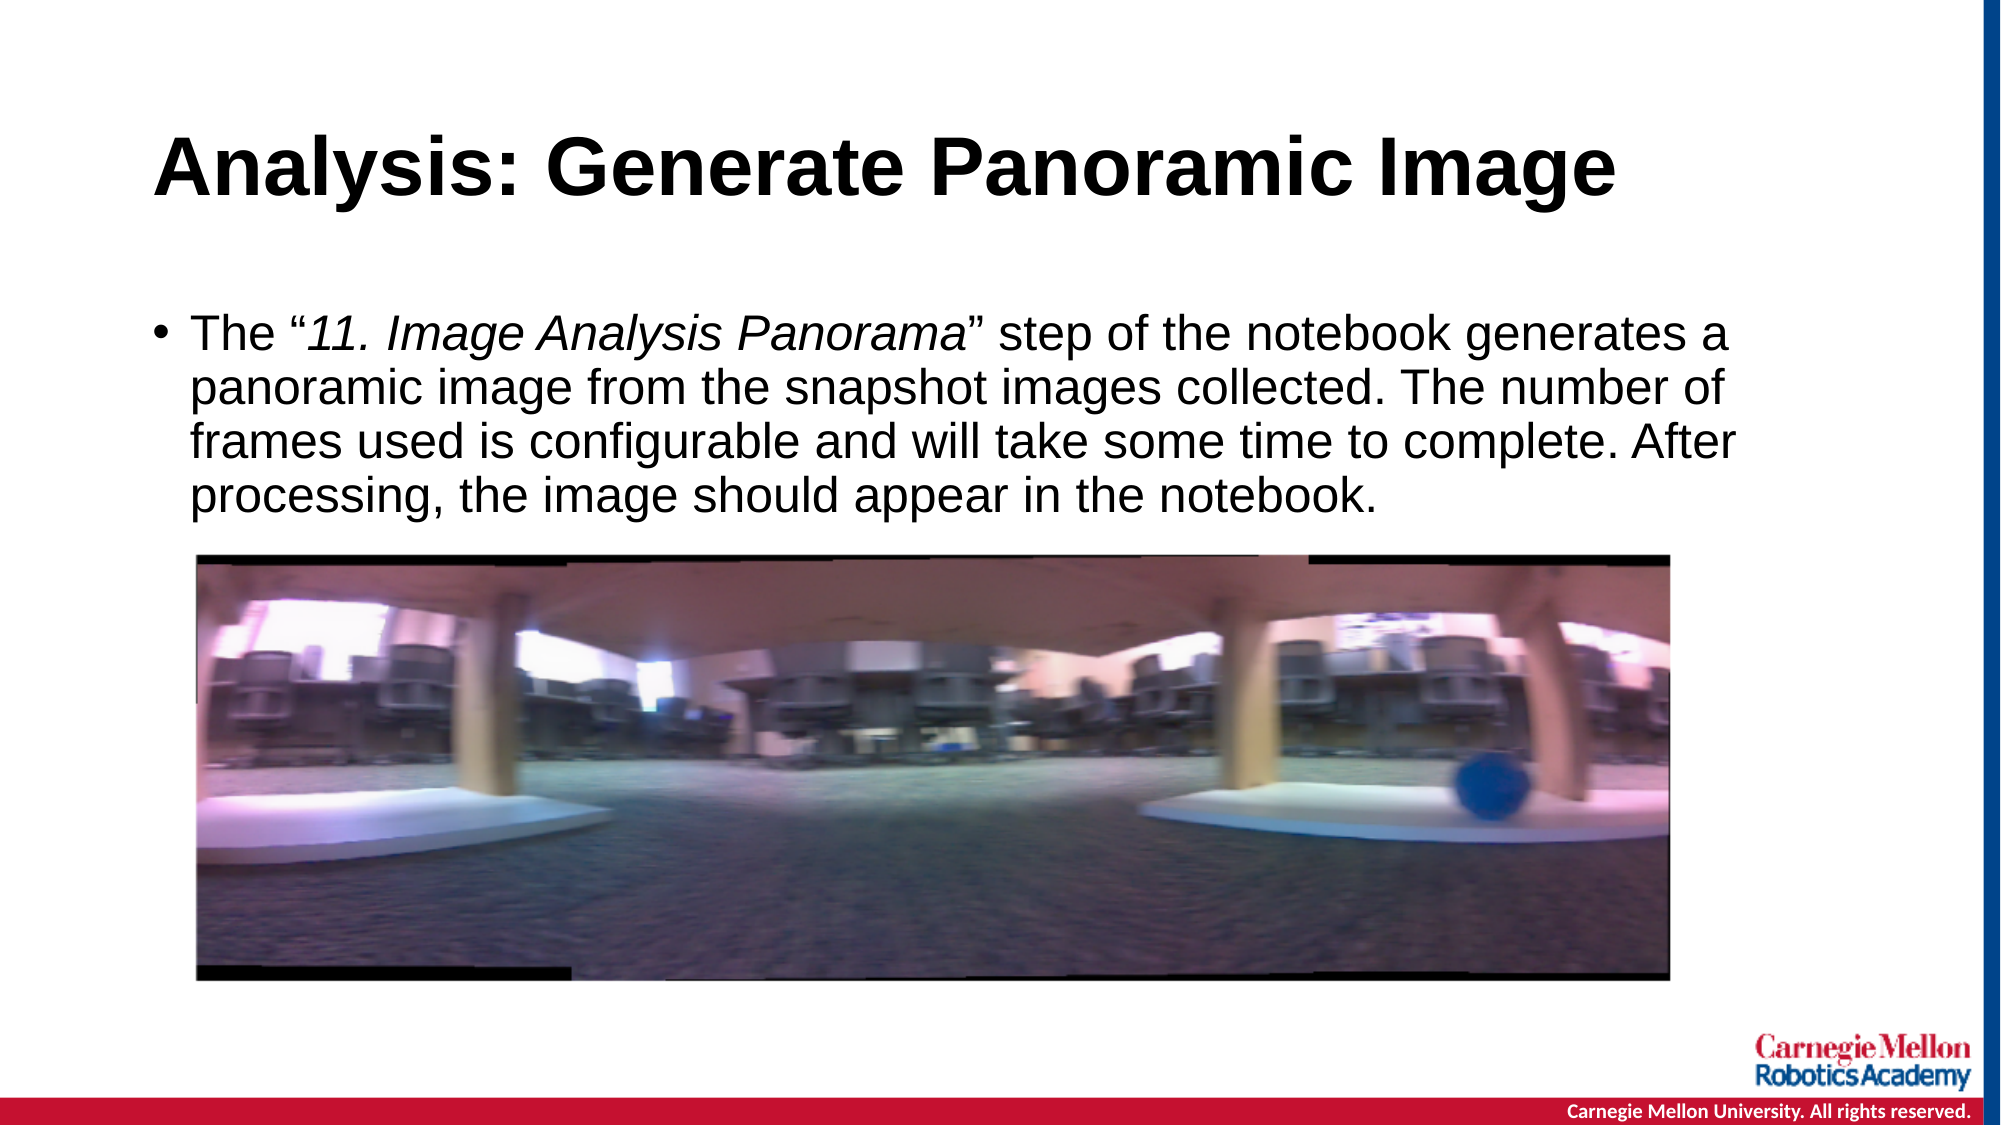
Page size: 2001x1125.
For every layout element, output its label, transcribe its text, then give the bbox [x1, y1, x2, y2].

list The “11. Image Analysis Panorama” step of the notebook generates a panoramic image from the snapshot images collected. The number of frames used is configurable and will take some time to complete. After processing, the image should appear in the notebook. [137, 299, 1768, 458]
picture [190, 552, 1683, 989]
picture [1751, 1023, 1983, 1097]
title Analysis: Generate Panoramic Image [137, 59, 1863, 278]
